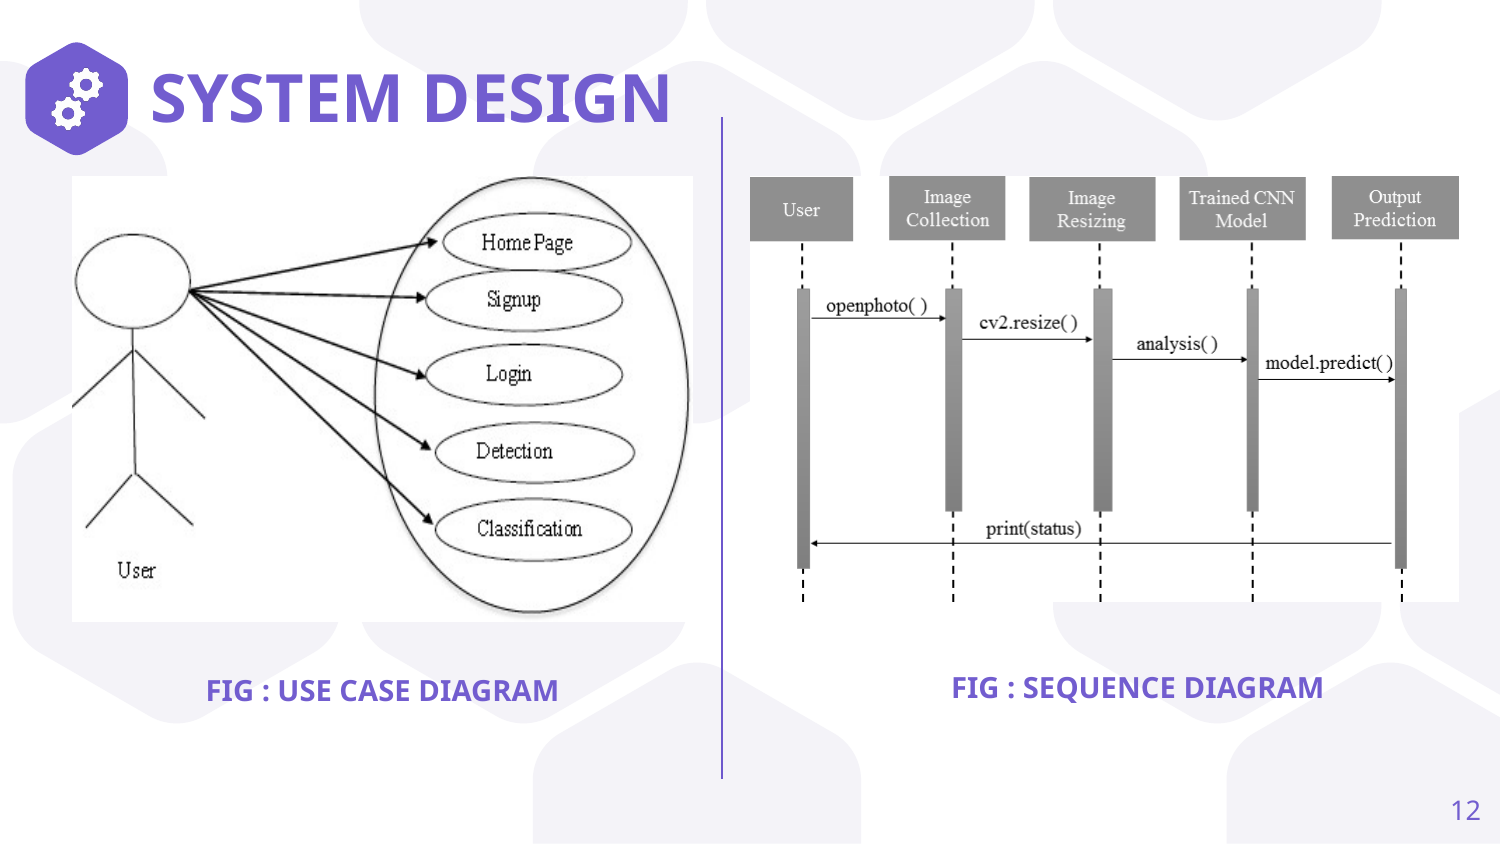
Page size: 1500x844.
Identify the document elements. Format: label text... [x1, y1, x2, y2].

text_box FIG : USE CASE DIAGRAM [110, 665, 656, 715]
slide_number 12 [1391, 779, 1482, 844]
picture [72, 176, 693, 622]
picture [39, 60, 115, 137]
picture [749, 176, 1460, 602]
text_box FIG : SEQUENCE DIAGRAM [888, 662, 1388, 712]
title SYSTEM DESIGN [150, 67, 1137, 133]
